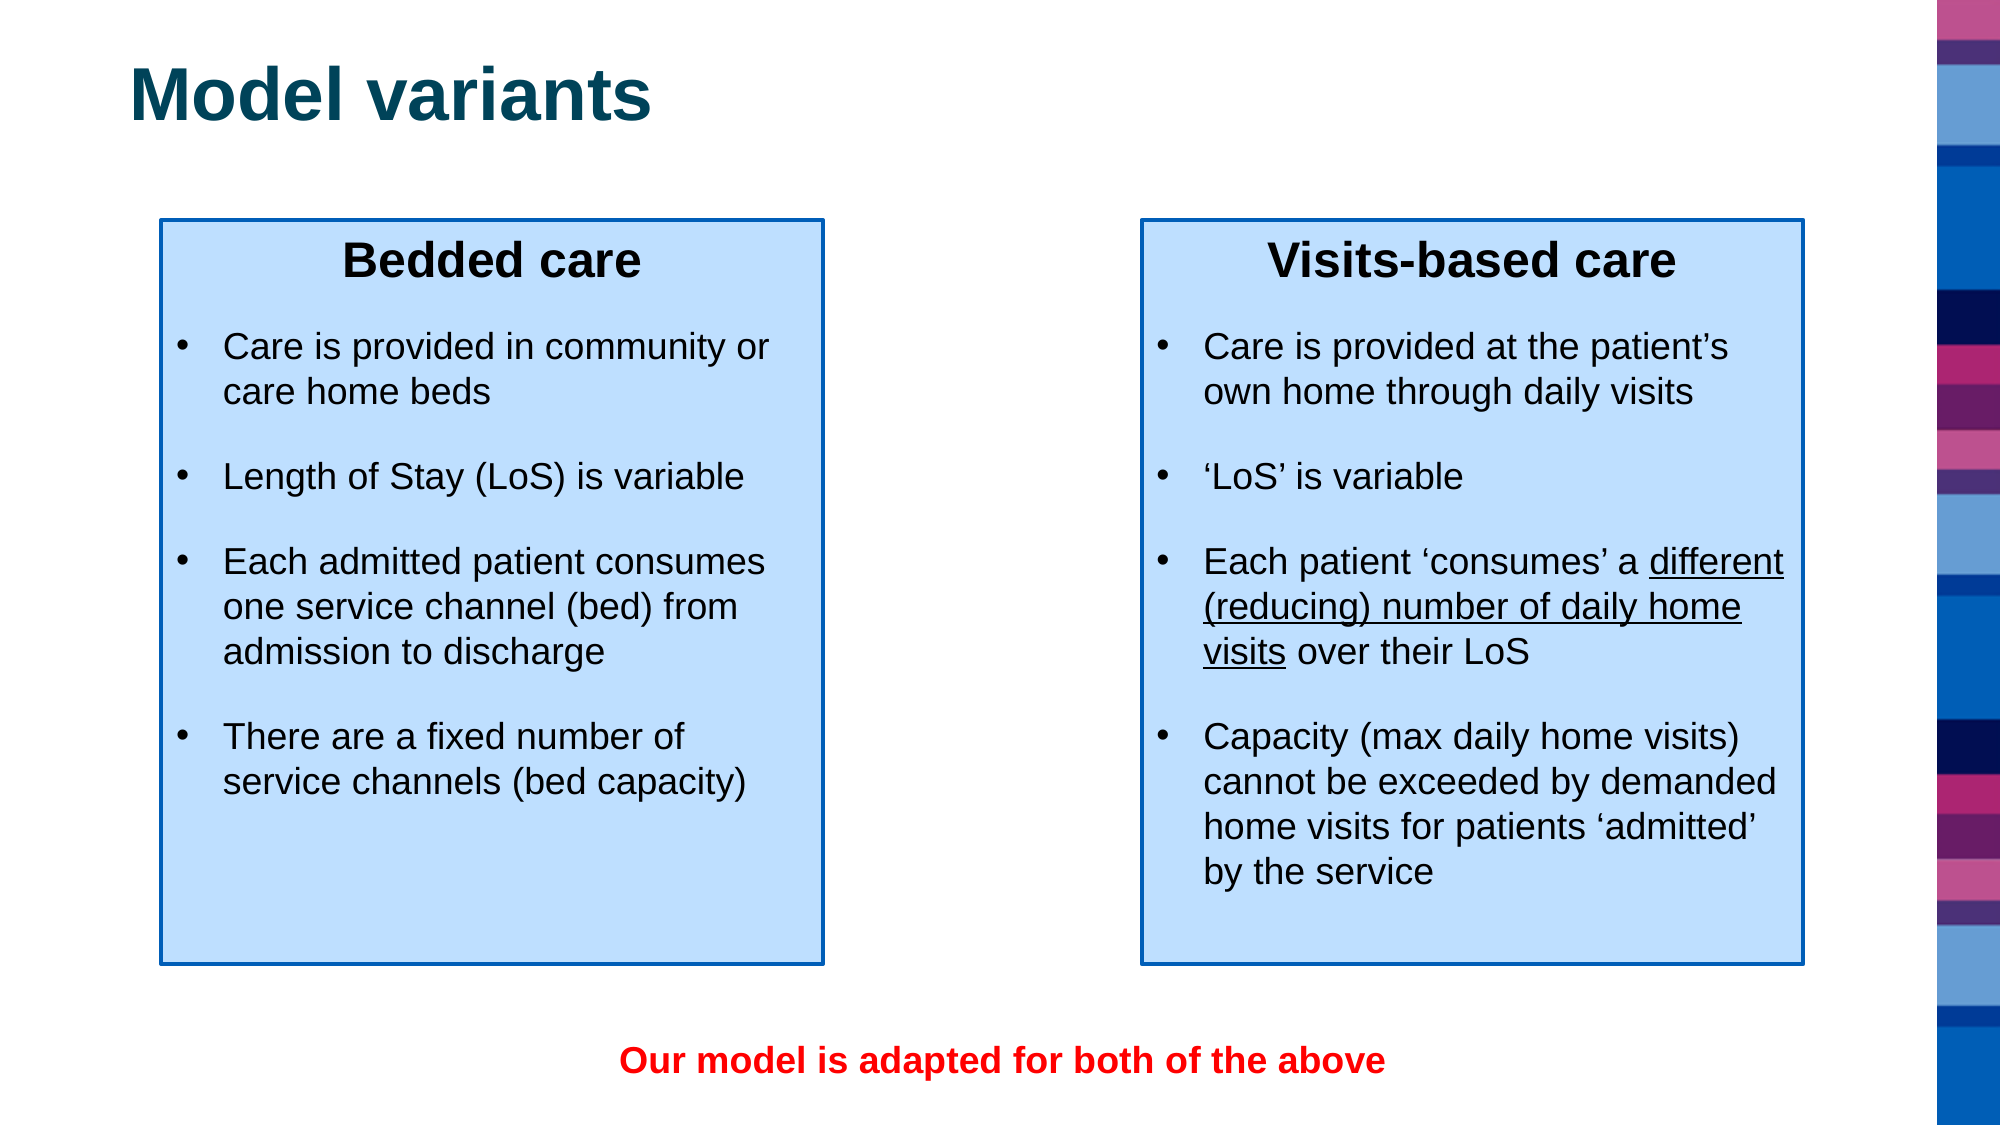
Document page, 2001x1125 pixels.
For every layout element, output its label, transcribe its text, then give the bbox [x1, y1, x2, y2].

text_box Bedded care Care is provided in community or care home beds Length of Stay (LoS) is variable Each admitted patient consumes one service channel (bed) from admission to discharge There are a fixed number of service channels (bed capacity) [159, 218, 825, 966]
text_box Visits-based care Care is provided at the patient’s own home through daily visits ‘LoS’ is variable Each patient ‘consumes’ a different (reducing) number of daily home visits over their LoS Capacity (max daily home visits) cannot be exceeded by demanded home visits for patients ‘admitted’ by the service [1140, 218, 1805, 966]
text_box Our model is adapted for both of the above [327, 1028, 1680, 1089]
picture [1937, 0, 2000, 1125]
title Model variants [114, 44, 752, 136]
